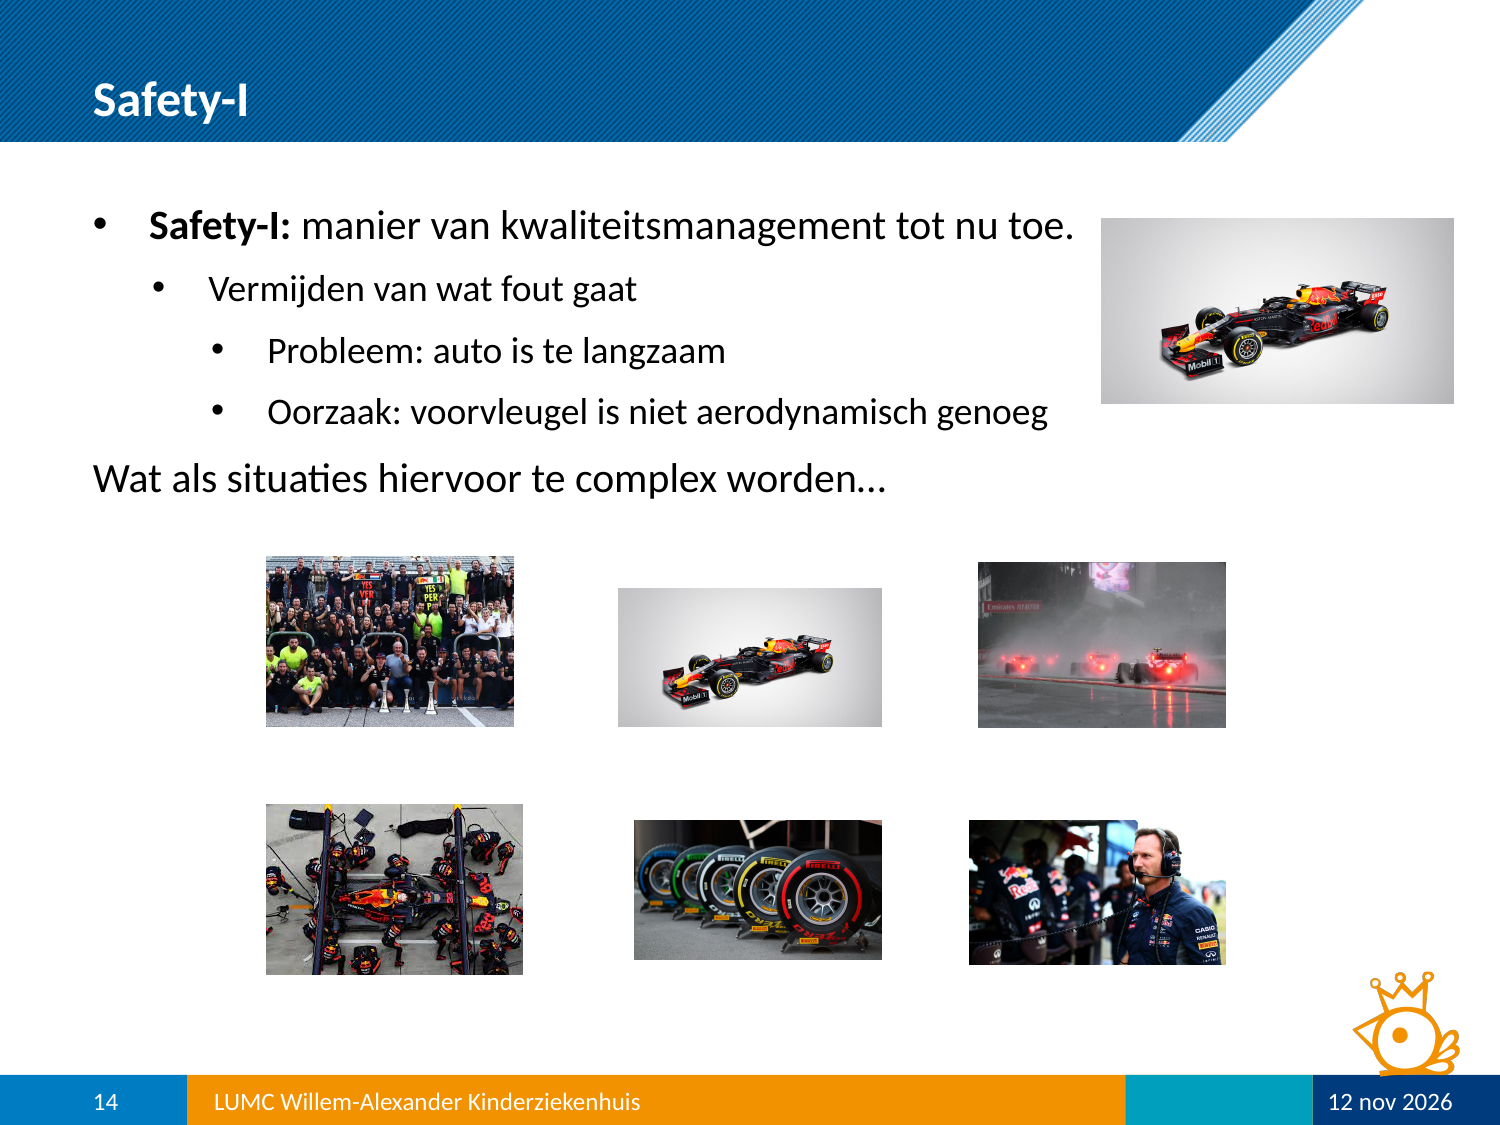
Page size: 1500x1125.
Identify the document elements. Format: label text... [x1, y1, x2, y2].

footer LUMC Willem-Alexander Kinderziekenhuis [214, 1074, 987, 1125]
picture [977, 562, 1226, 728]
picture [266, 556, 514, 728]
picture [634, 819, 883, 960]
slide_number 30-nov-22 [1041, 1074, 1454, 1125]
list Safety-I: manier van kwaliteitsmanagement tot nu toe. Vermijden van wat fout gaat Probleem: auto is te langzaam Oorzaak: voorvleugel is niet aerodynamisch genoeg Wat als situaties hiervoor te complex worden… [92, 187, 1454, 1027]
picture [617, 588, 883, 728]
picture [1101, 218, 1454, 404]
picture [266, 804, 523, 976]
picture [969, 819, 1226, 965]
title Safety-I [92, 0, 1164, 141]
picture [1346, 963, 1467, 1084]
slide_number 14 [92, 1074, 182, 1125]
